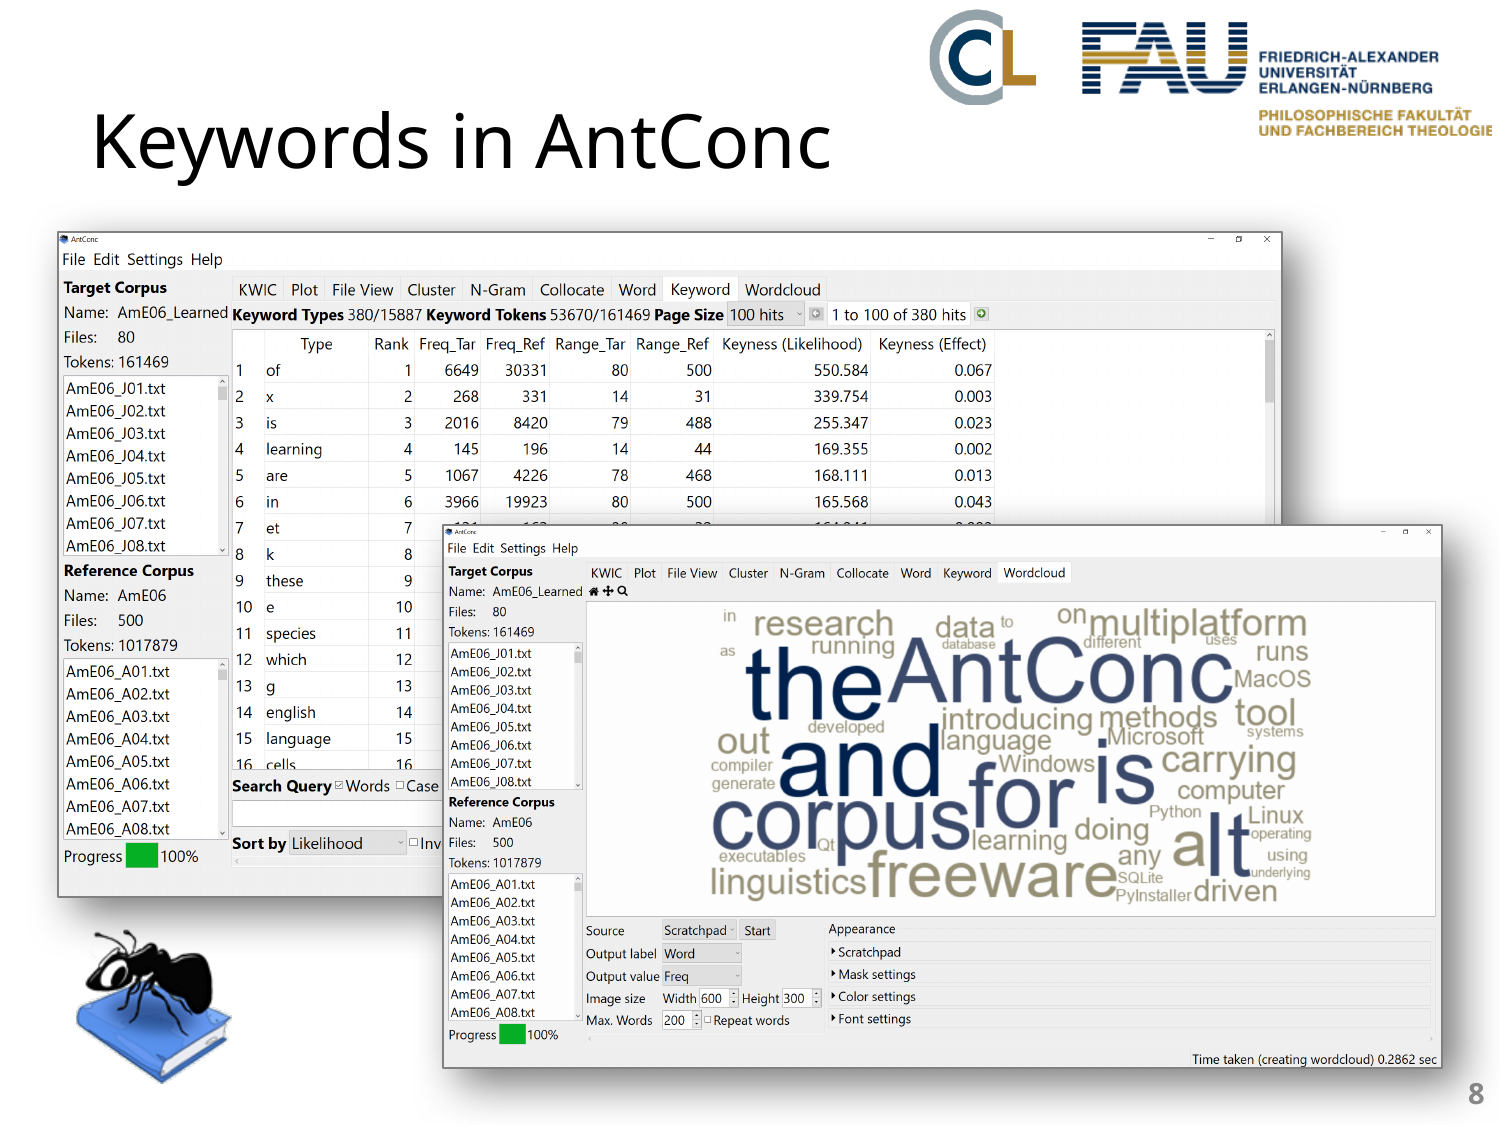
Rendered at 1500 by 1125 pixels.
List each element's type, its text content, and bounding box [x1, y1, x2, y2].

picture [58, 232, 1442, 1068]
title Keywords in AntConc [75, 45, 1425, 233]
slide_number 8 [1149, 1065, 1500, 1125]
picture [74, 927, 232, 1084]
